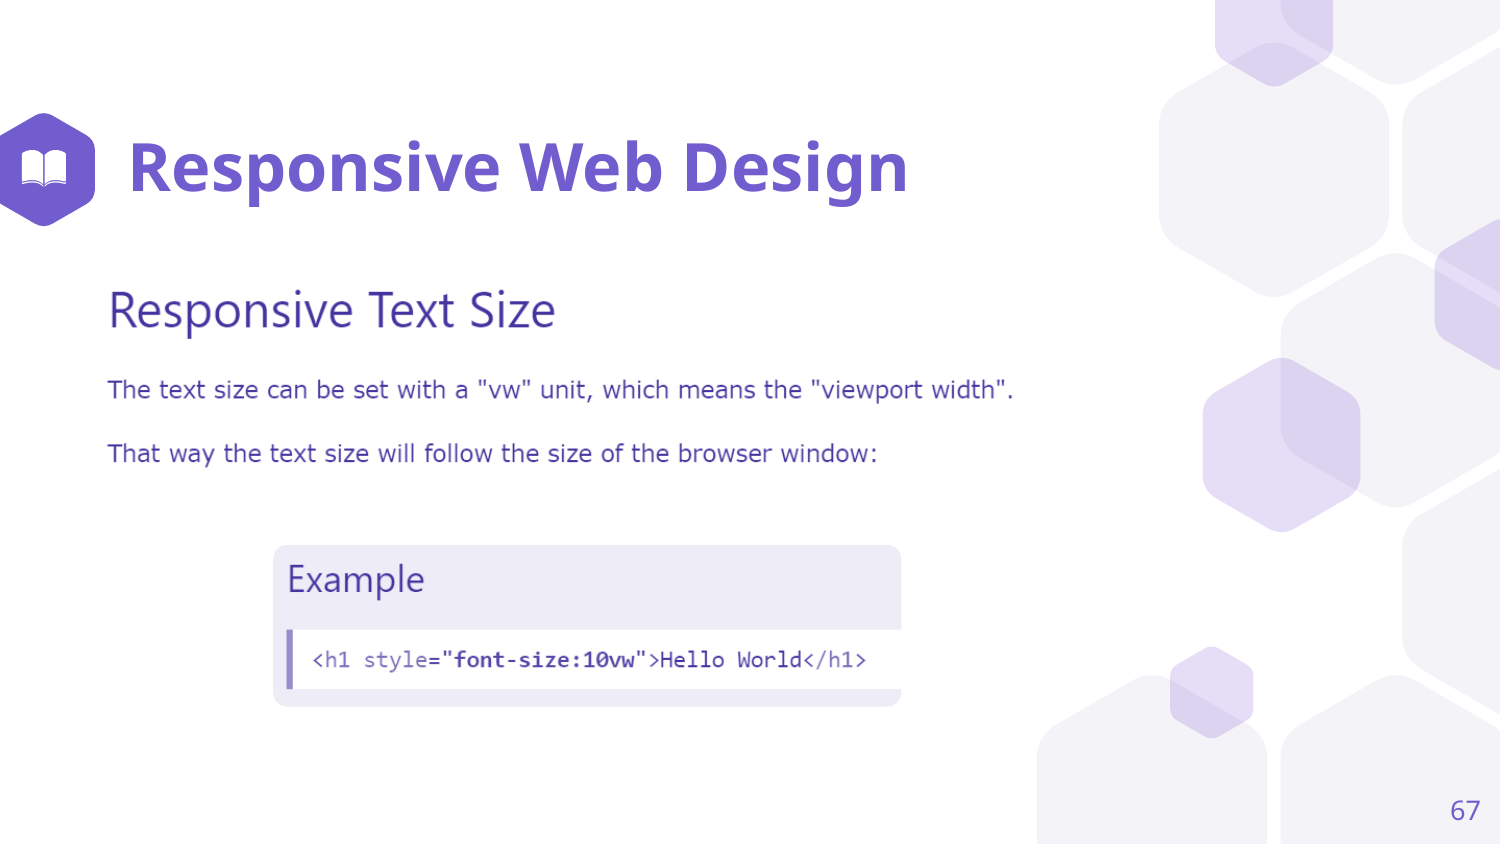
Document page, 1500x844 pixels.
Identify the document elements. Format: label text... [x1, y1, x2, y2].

title Responsive Web Design [127, 137, 1114, 203]
picture [272, 544, 902, 707]
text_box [21, 149, 67, 187]
picture [95, 271, 1030, 482]
slide_number 67 [1391, 779, 1482, 844]
